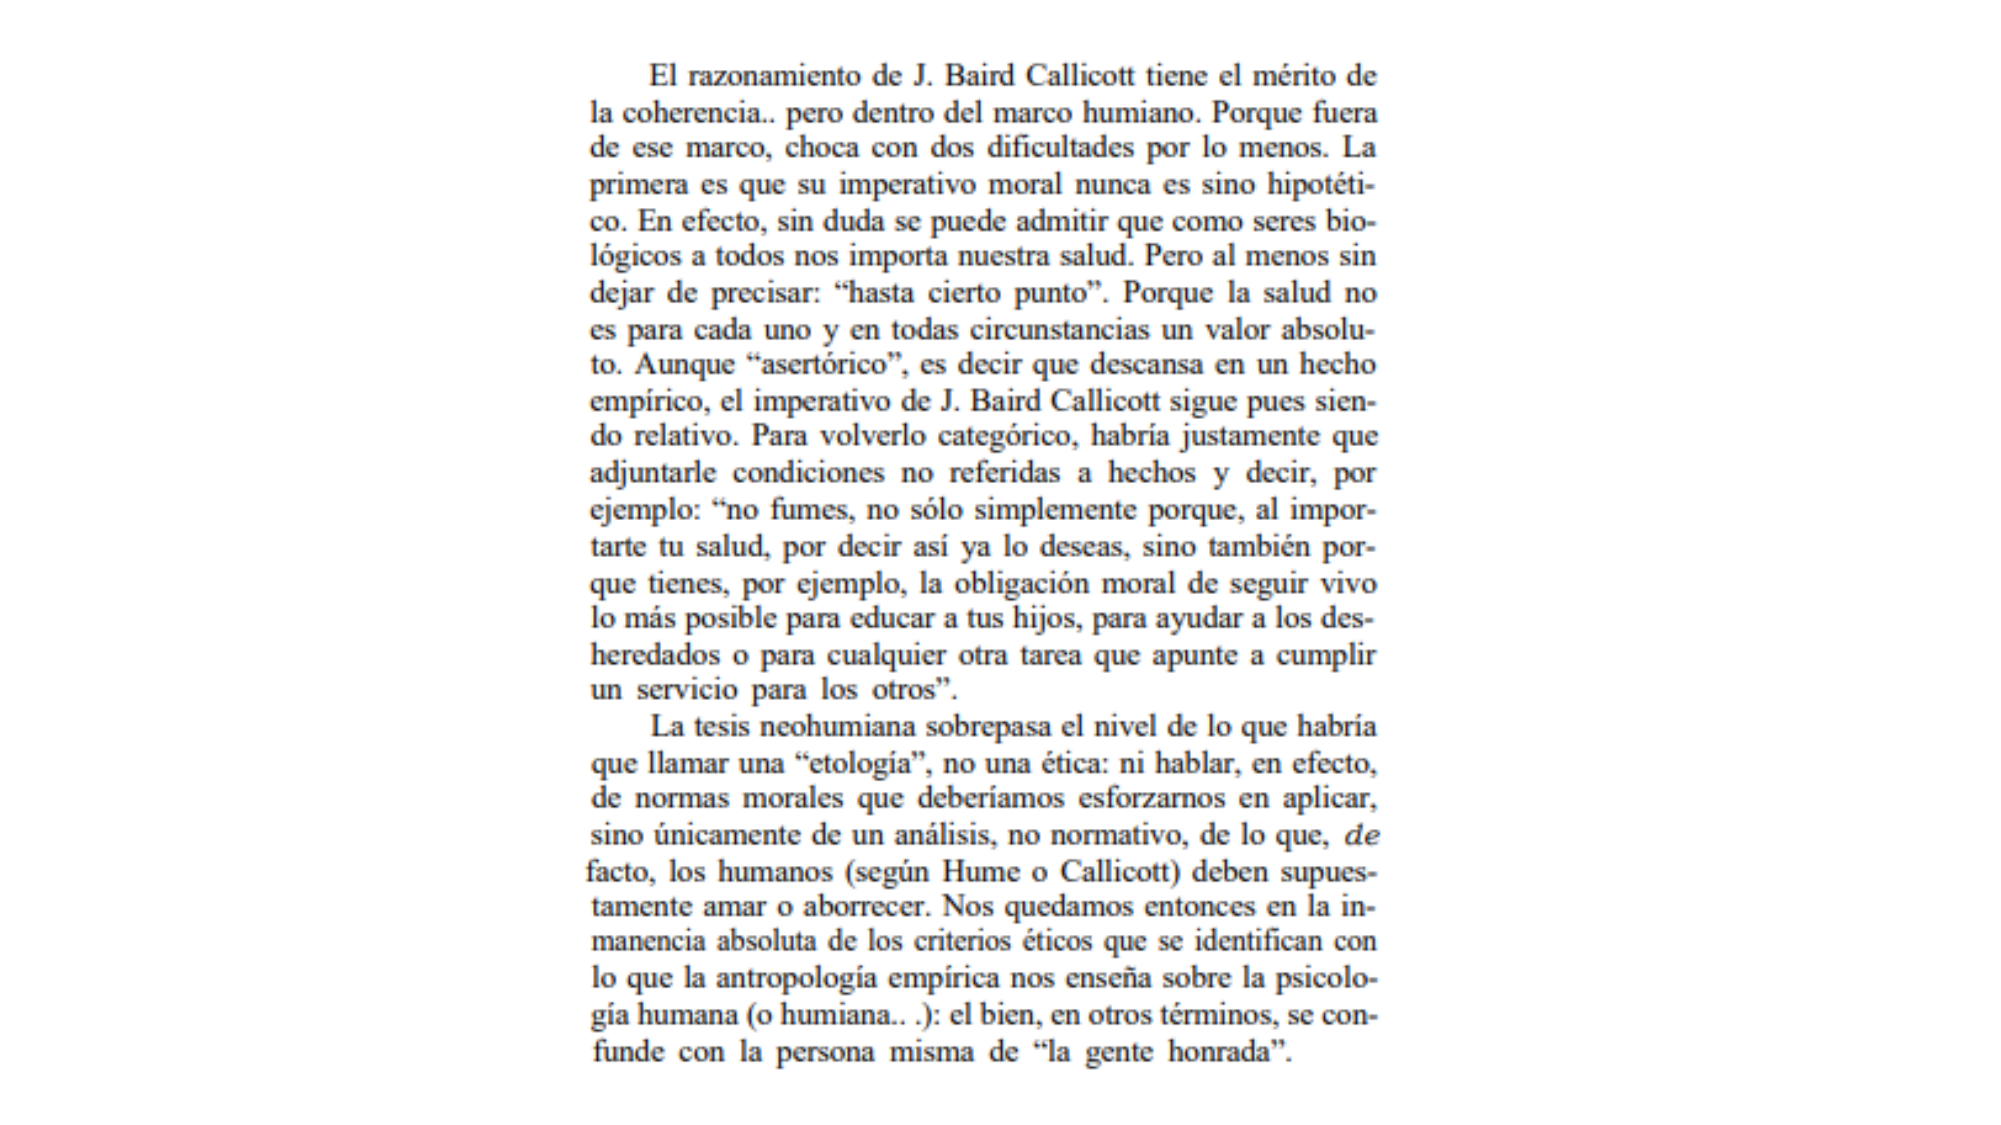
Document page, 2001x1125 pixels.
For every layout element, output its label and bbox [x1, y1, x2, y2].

picture [560, 37, 1393, 1072]
